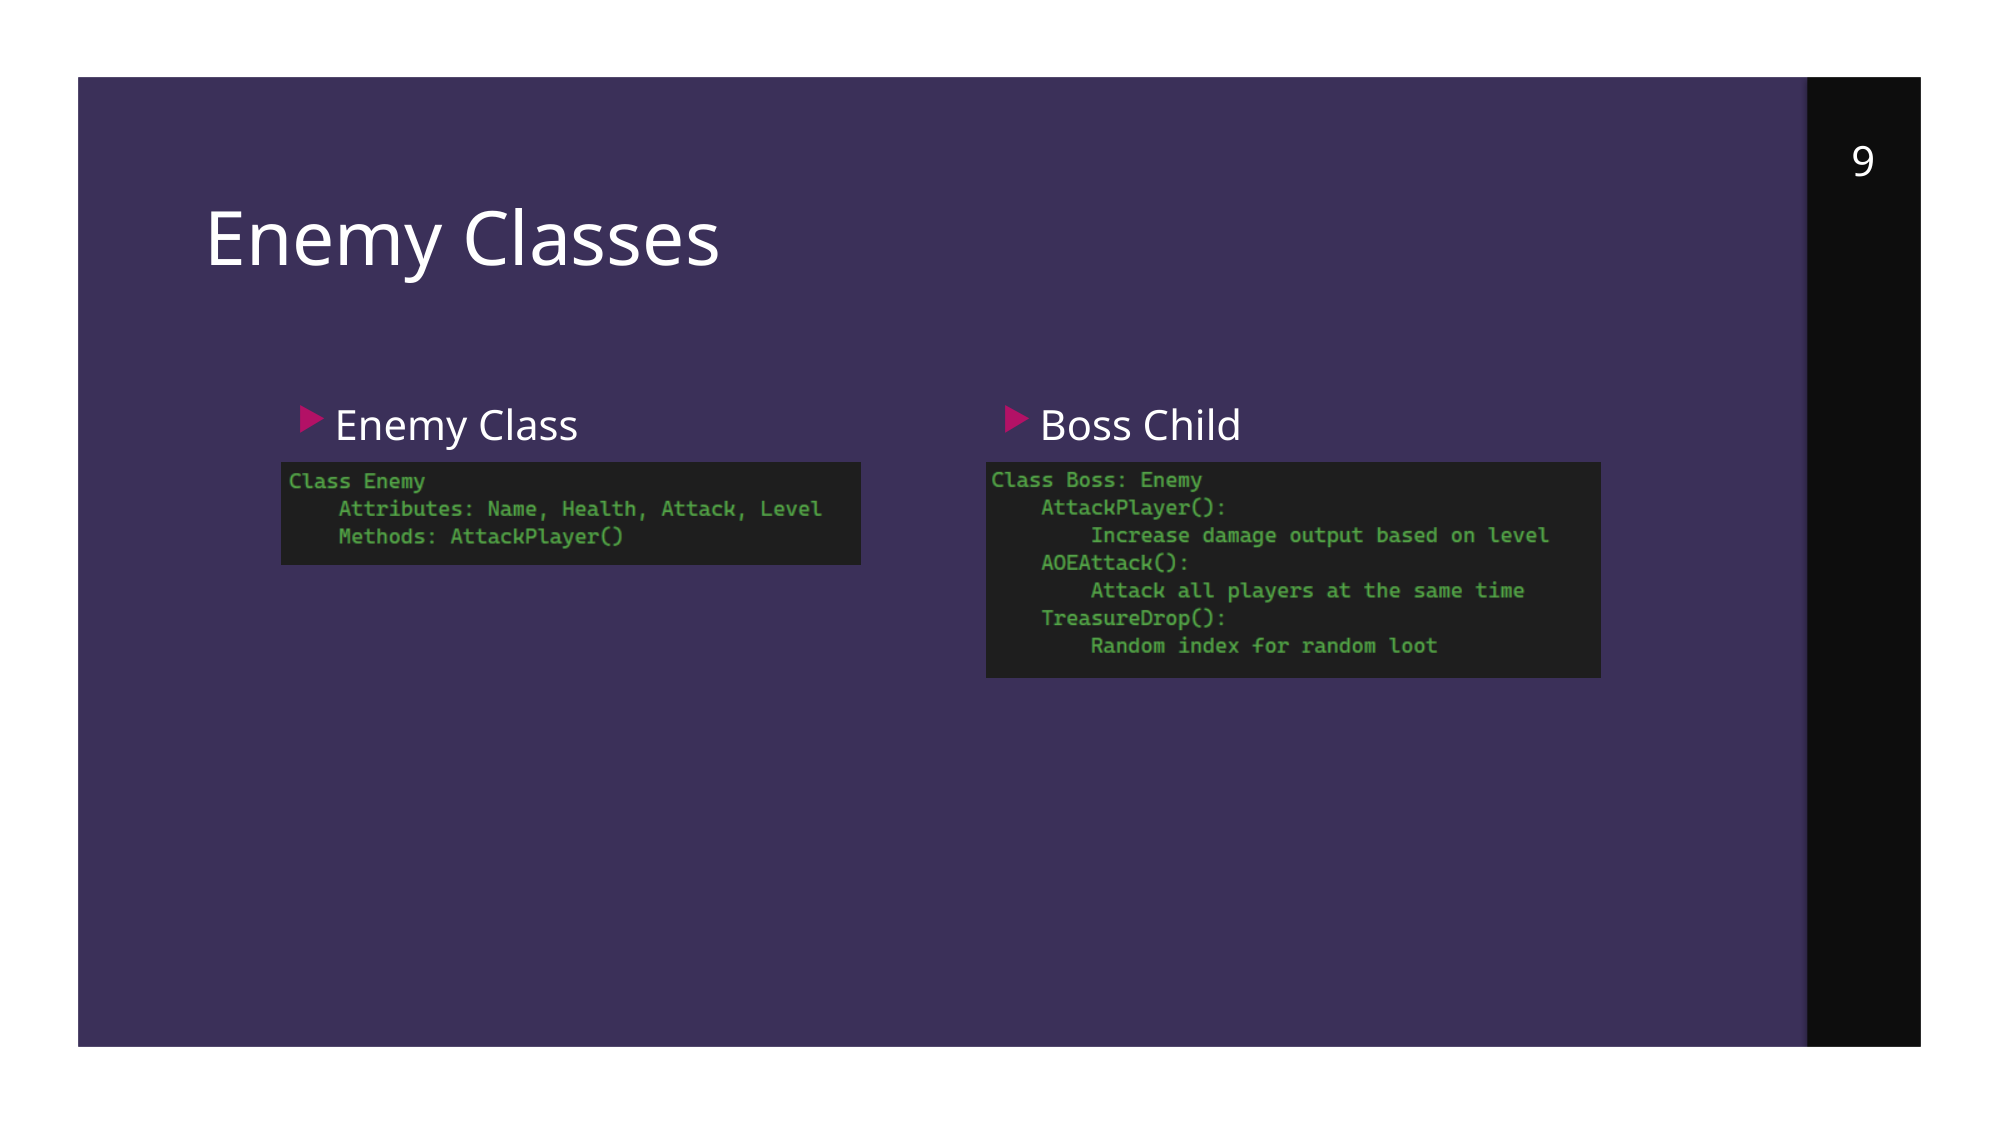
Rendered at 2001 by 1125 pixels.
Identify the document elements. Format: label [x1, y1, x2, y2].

picture [281, 461, 861, 565]
text_box [0, 0, 2000, 1125]
picture [986, 462, 1601, 678]
